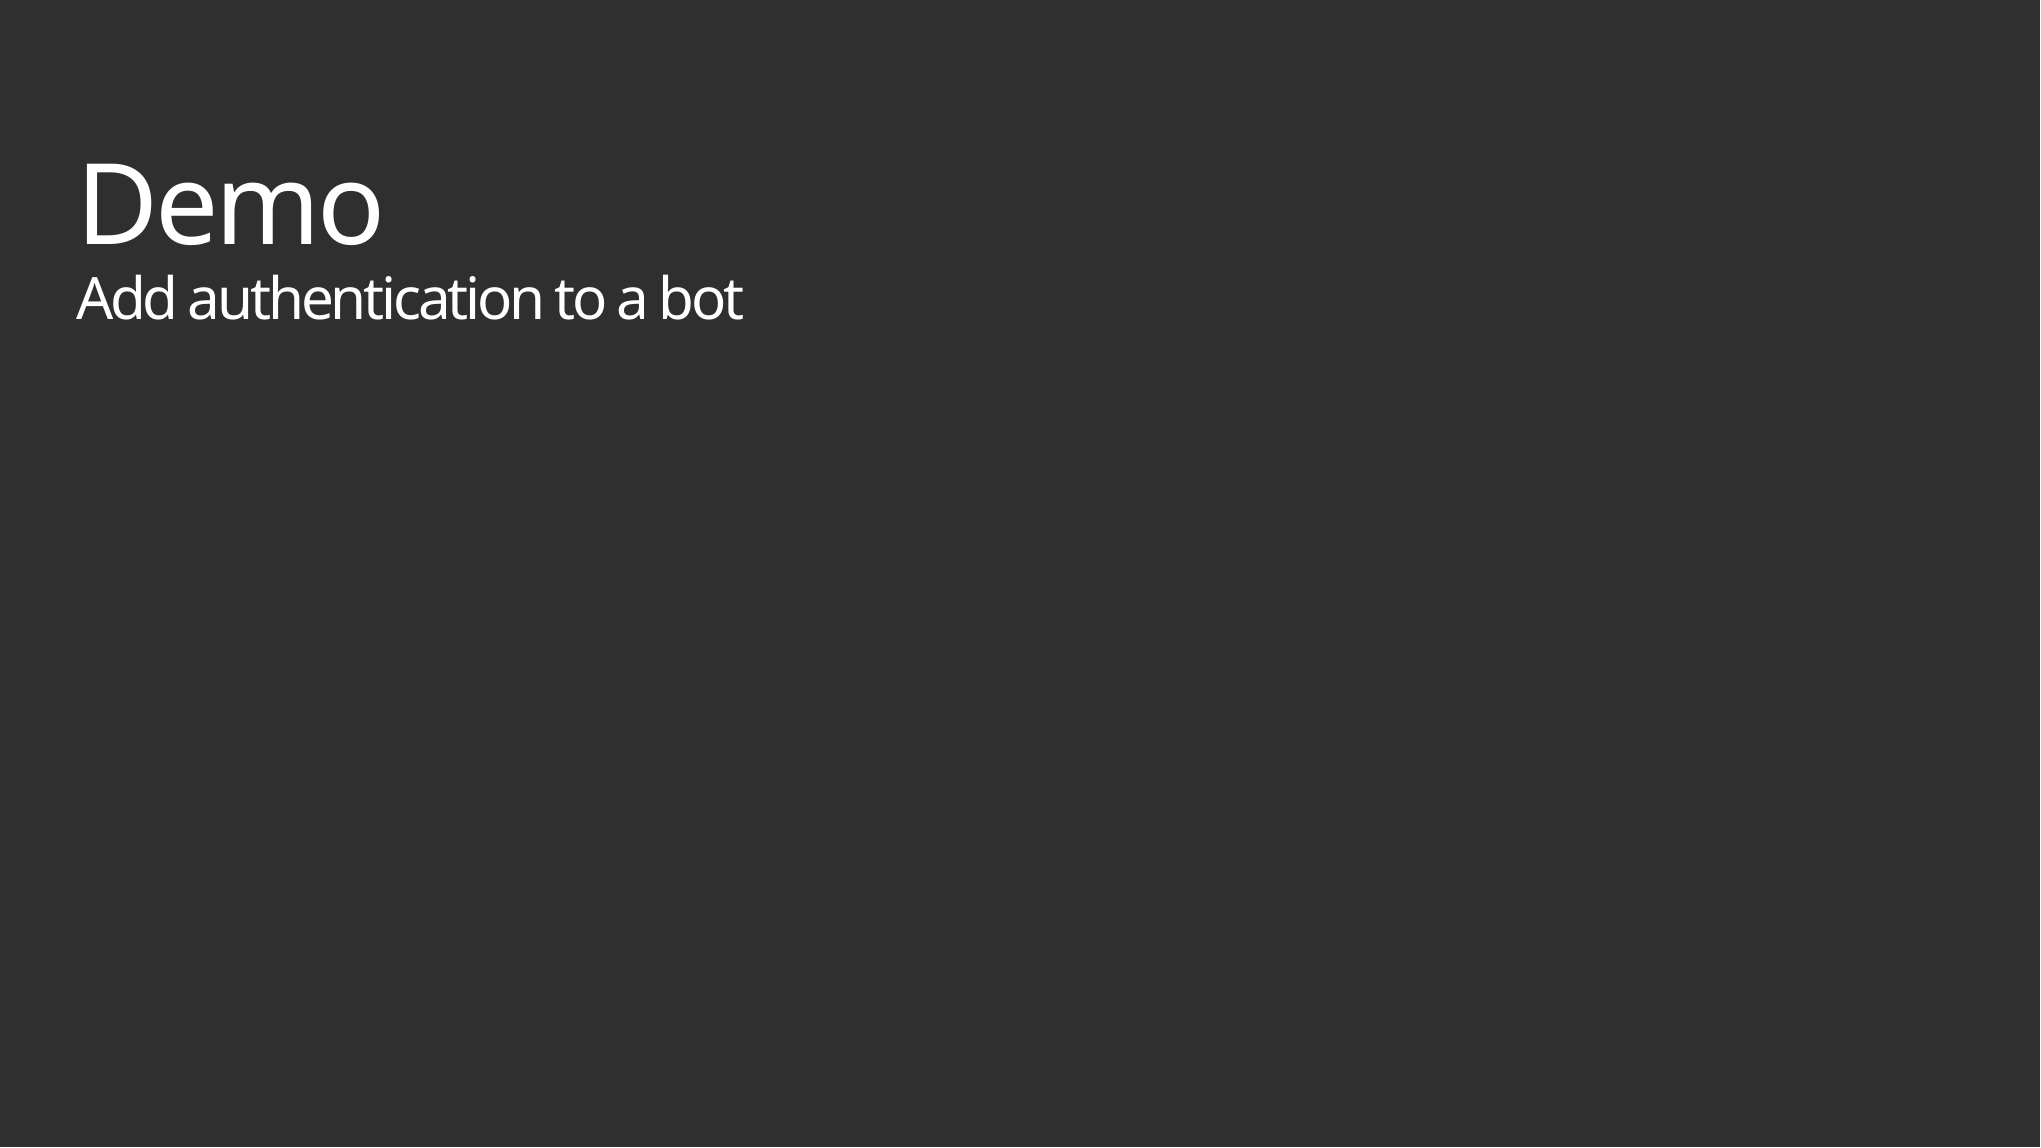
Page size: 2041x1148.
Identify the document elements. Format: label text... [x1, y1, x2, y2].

title Demo Add authentication to a bot [76, 147, 1324, 743]
